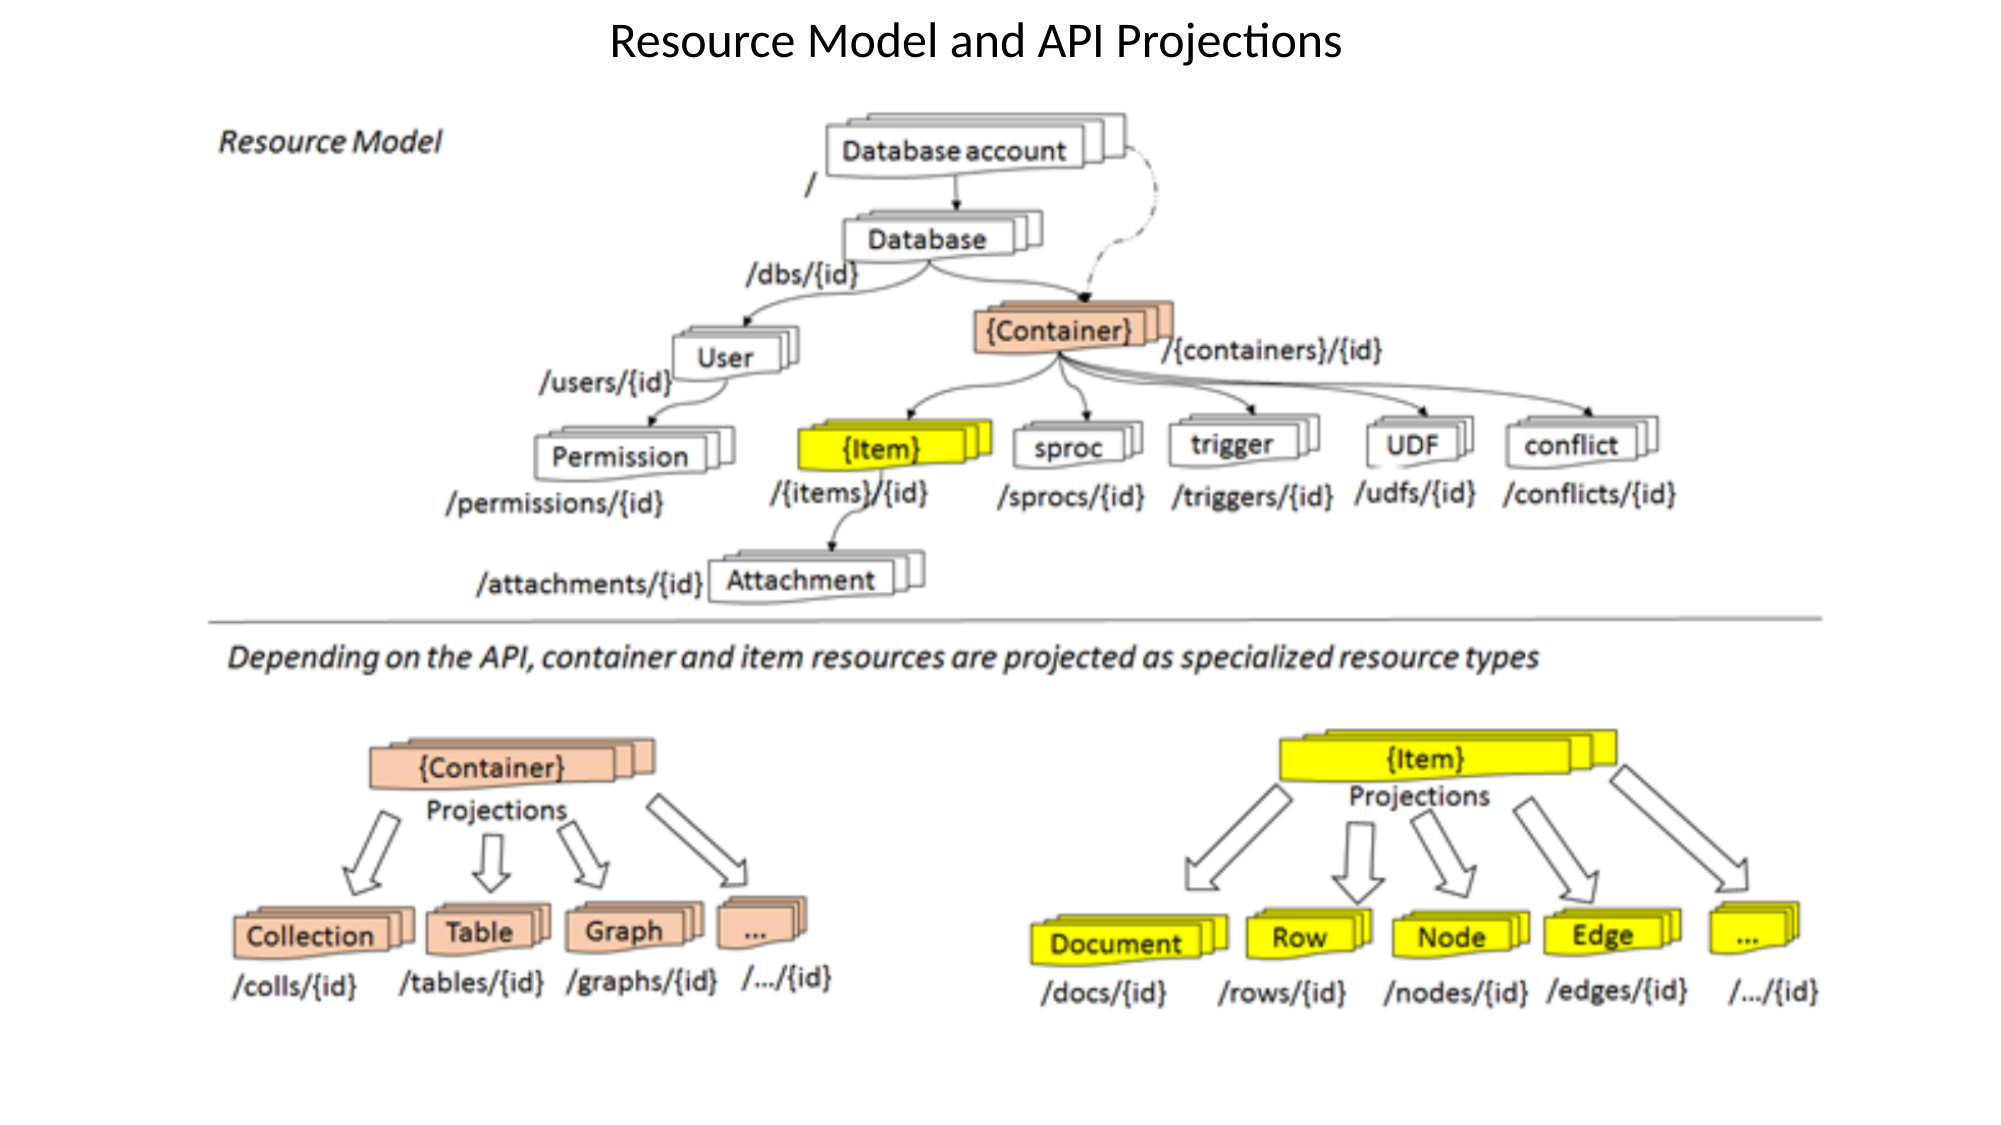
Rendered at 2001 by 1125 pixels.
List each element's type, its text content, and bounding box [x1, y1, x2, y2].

picture [161, 105, 1839, 1020]
text_box Resource Model and API Projections [594, 0, 1359, 75]
